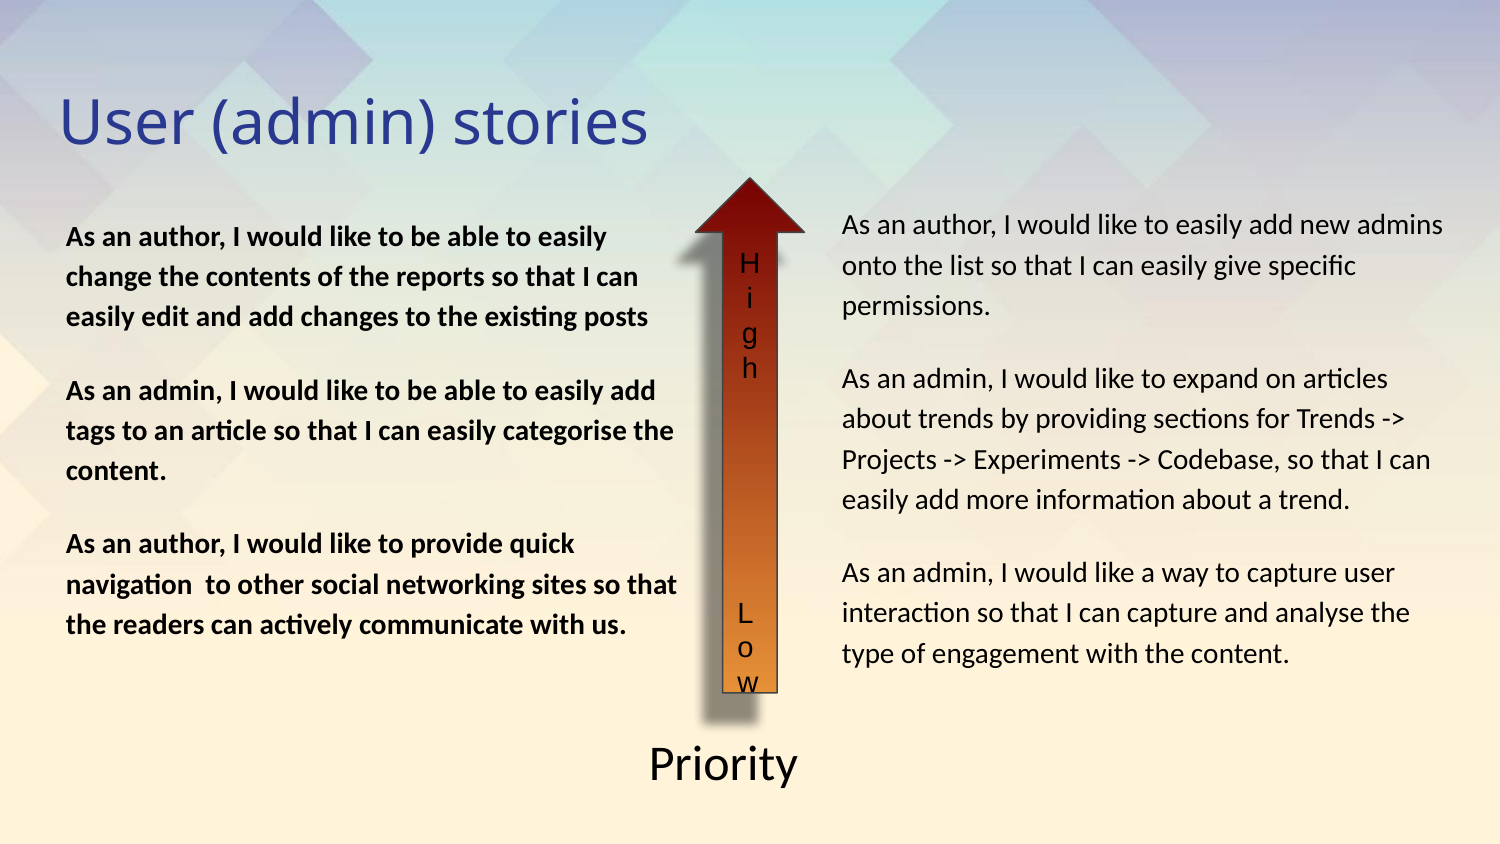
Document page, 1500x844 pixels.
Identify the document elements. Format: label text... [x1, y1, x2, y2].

picture [0, 0, 1500, 844]
text_box As an author, I would like to easily add new admins onto the list so that I can easily give specific permissions. As an admin, I would like to expand on articles about trends by providing sections for Trends -> Projects -> Experiments -> Codebase, so that I can easily add more information about a trend. As an admin, I would like a way to capture user interaction so that I can capture and analyse the type of engagement with the content. [827, 185, 1473, 746]
text_box As an author, I would like to be able to easily change the contents of the reports so that I can easily edit and add changes to the existing posts As an admin, I would like to be able to easily add tags to an article so that I can easily categorise the content. As an author, I would like to provide quick navigation to other social networking sites so that the readers can actively communicate with us. [51, 197, 697, 758]
text_box User (admin) stories [43, 67, 1442, 167]
text_box Hi gh Low [695, 177, 805, 693]
text_box Priority [633, 715, 935, 844]
